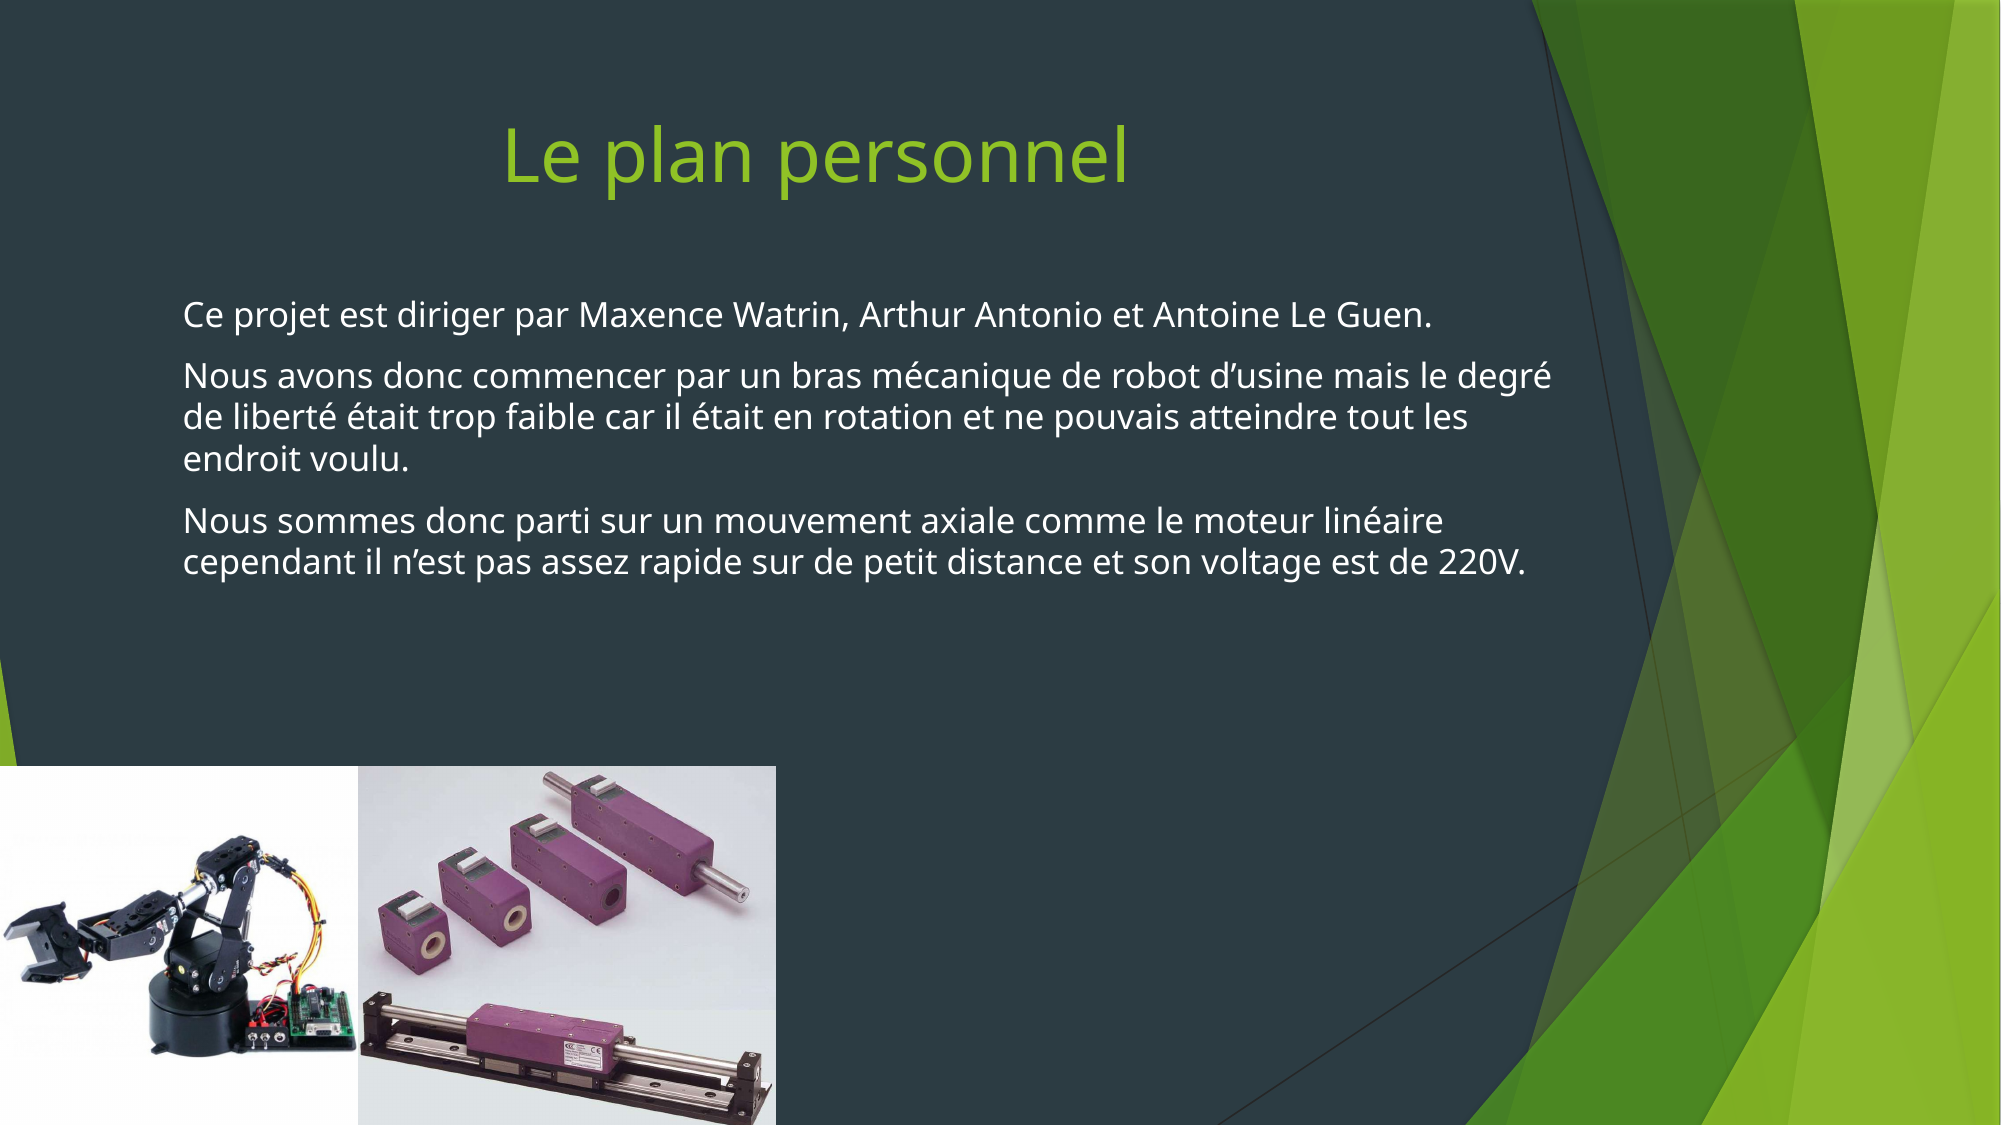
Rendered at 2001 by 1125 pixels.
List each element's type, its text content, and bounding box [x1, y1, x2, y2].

list Ce projet est diriger par Maxence Watrin, Arthur Antonio et Antoine Le Guen. Nous avons donc commencer par un bras mécanique de robot d’usine mais le degré de liberté était trop faible car il était en rotation et ne pouvais atteindre tout les endroit voulu. Nous sommes donc parti sur un mouvement axiale comme le moteur linéaire cependant il n’est pas assez rapide sur de petit distance et son voltage est de 220V. [167, 284, 1578, 658]
picture [0, 766, 776, 1125]
title Le plan personnel [111, 99, 1522, 317]
